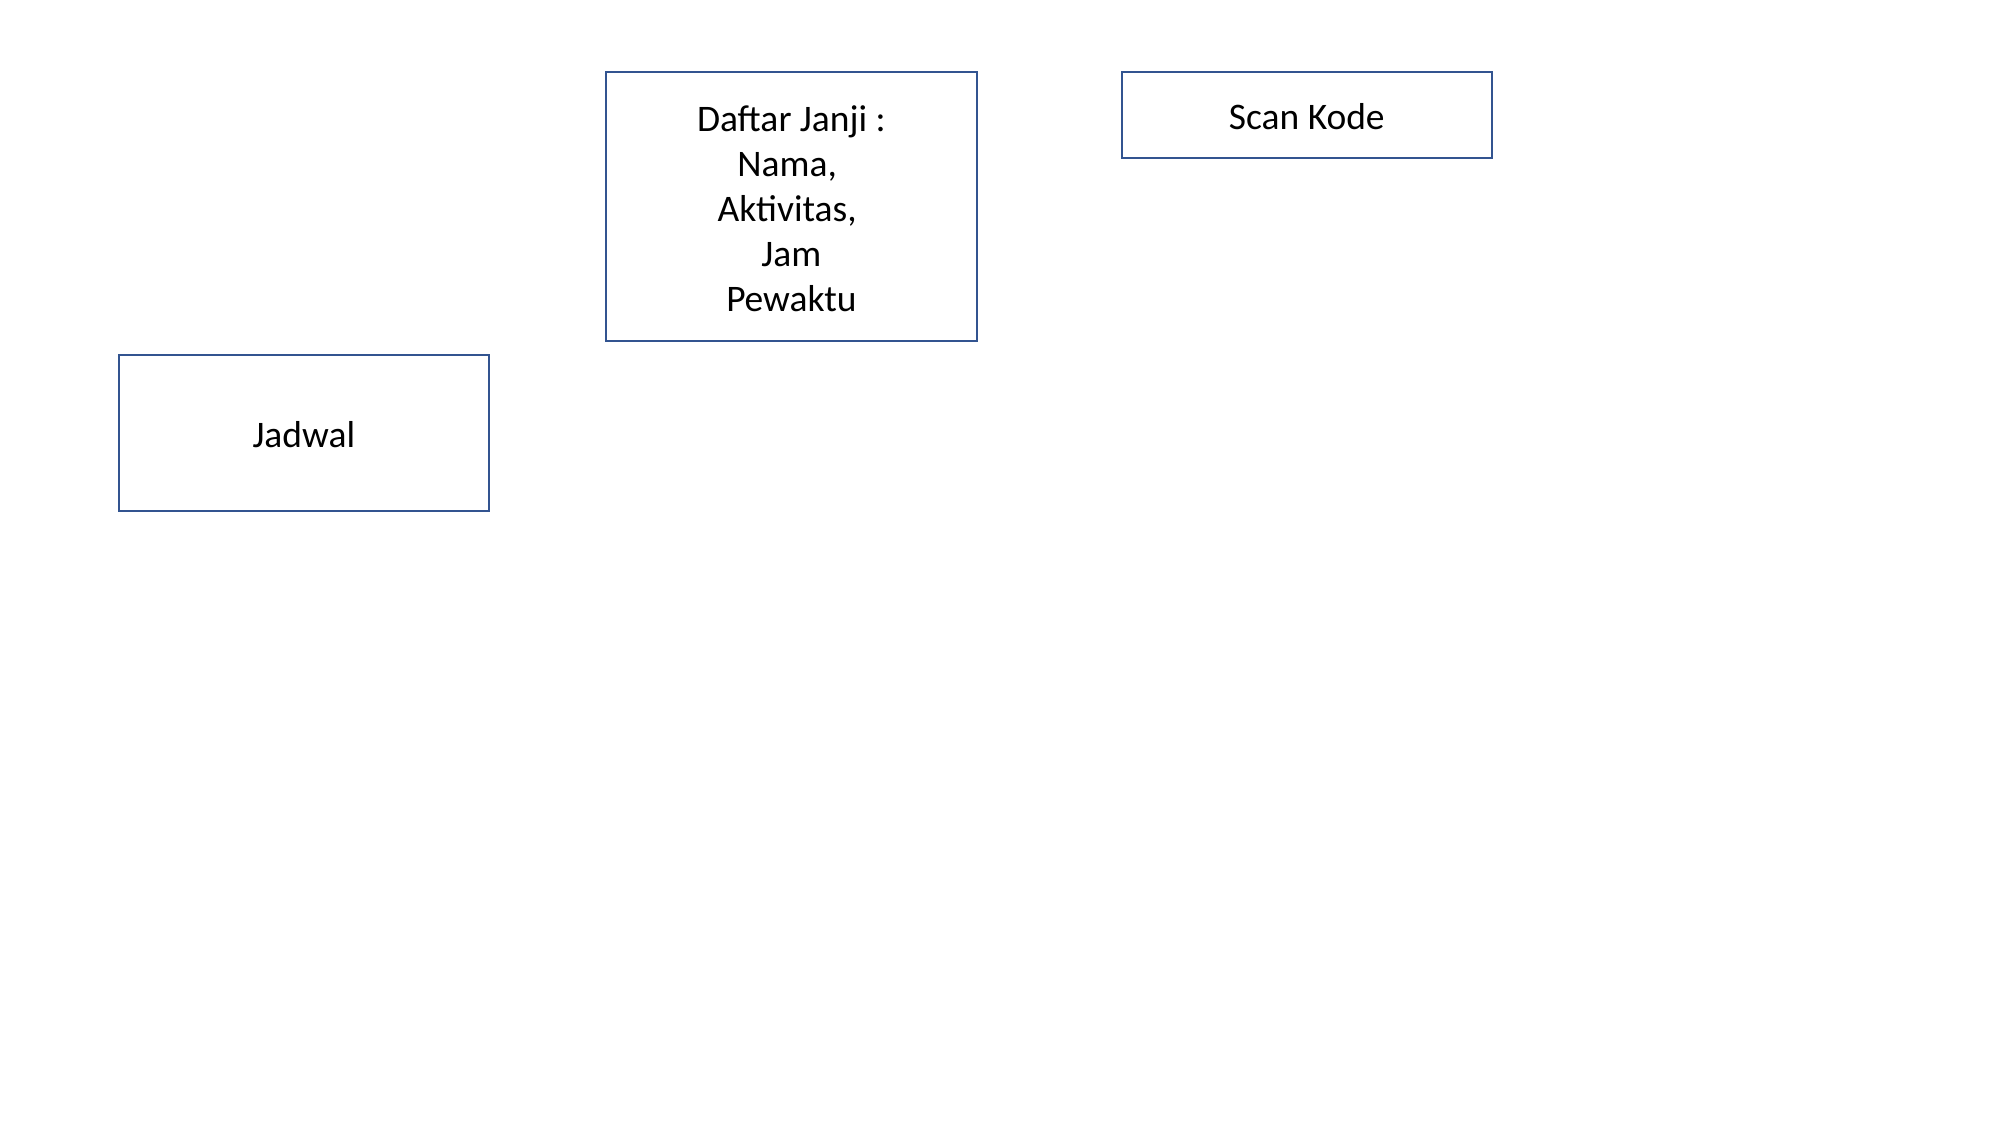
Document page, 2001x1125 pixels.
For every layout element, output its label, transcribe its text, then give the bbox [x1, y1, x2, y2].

text_box Scan Kode [1121, 71, 1493, 159]
text_box Jadwal [118, 354, 490, 512]
text_box Daftar Janji : Nama, Aktivitas, Jam Pewaktu [605, 71, 978, 342]
